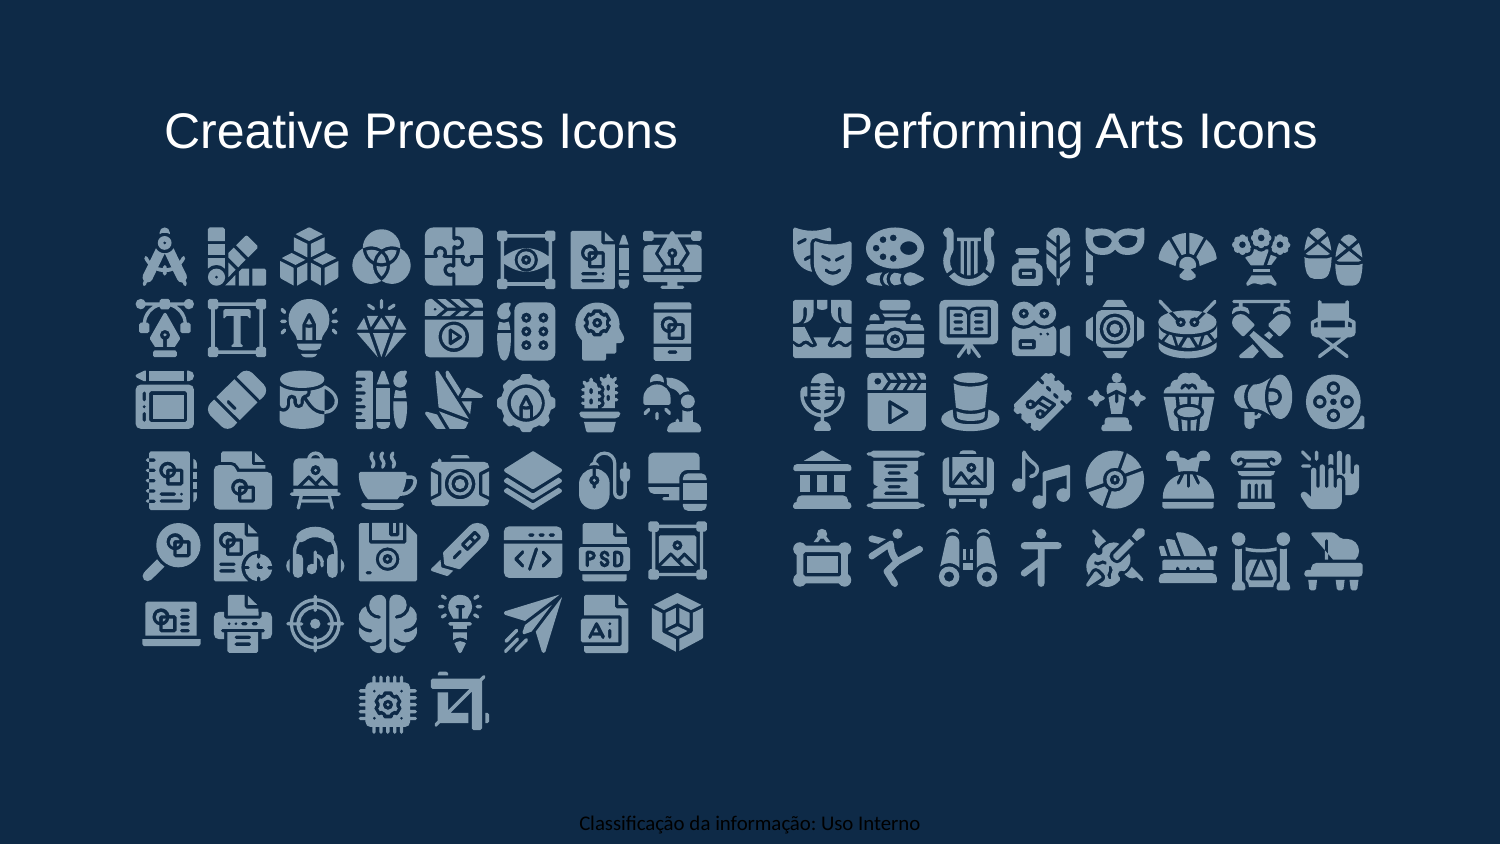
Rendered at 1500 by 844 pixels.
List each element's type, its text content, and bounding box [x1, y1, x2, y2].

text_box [207, 298, 267, 358]
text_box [653, 302, 692, 361]
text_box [570, 230, 630, 290]
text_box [1231, 531, 1291, 591]
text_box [358, 451, 418, 511]
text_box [135, 370, 195, 430]
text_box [578, 522, 631, 582]
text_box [867, 528, 924, 588]
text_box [1163, 372, 1215, 432]
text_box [1020, 528, 1062, 588]
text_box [352, 229, 411, 285]
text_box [643, 373, 702, 433]
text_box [579, 373, 621, 433]
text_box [1304, 531, 1363, 591]
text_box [939, 299, 999, 359]
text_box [430, 454, 490, 507]
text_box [792, 528, 852, 588]
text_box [942, 227, 995, 287]
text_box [792, 299, 852, 359]
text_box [289, 451, 342, 510]
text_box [1304, 227, 1363, 287]
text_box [358, 675, 418, 735]
text_box [800, 372, 845, 431]
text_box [1158, 232, 1217, 281]
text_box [213, 522, 273, 582]
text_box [503, 594, 563, 654]
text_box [279, 298, 339, 358]
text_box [424, 370, 484, 430]
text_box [496, 230, 556, 290]
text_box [141, 601, 201, 647]
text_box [1085, 299, 1145, 359]
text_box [866, 450, 926, 510]
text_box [867, 372, 927, 432]
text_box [503, 451, 563, 511]
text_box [648, 521, 707, 580]
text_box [141, 227, 188, 287]
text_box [1305, 374, 1365, 430]
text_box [356, 298, 407, 358]
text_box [642, 230, 702, 290]
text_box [1158, 531, 1218, 584]
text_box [1233, 374, 1293, 430]
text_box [424, 298, 484, 358]
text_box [135, 298, 195, 358]
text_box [279, 227, 339, 286]
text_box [355, 370, 408, 430]
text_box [496, 373, 556, 433]
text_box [437, 594, 483, 654]
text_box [356, 594, 420, 654]
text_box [430, 671, 490, 731]
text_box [1157, 299, 1218, 359]
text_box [938, 528, 998, 588]
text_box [940, 372, 1001, 432]
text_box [503, 526, 563, 579]
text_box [792, 450, 852, 510]
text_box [424, 227, 484, 286]
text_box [145, 451, 198, 511]
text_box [651, 592, 704, 652]
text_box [1230, 299, 1292, 359]
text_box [1162, 450, 1215, 509]
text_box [285, 594, 345, 653]
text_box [575, 302, 625, 361]
text_box [1310, 299, 1356, 359]
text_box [1230, 450, 1283, 510]
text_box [279, 370, 339, 430]
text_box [207, 227, 267, 286]
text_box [792, 227, 852, 286]
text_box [1011, 301, 1071, 357]
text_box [865, 299, 925, 359]
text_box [1011, 227, 1071, 287]
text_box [578, 451, 631, 510]
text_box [1084, 528, 1145, 588]
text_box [1299, 450, 1360, 510]
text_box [358, 522, 418, 582]
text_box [1231, 227, 1291, 287]
text_box Performing Arts Icons [793, 83, 1365, 163]
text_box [141, 522, 201, 582]
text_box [1083, 450, 1147, 509]
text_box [207, 370, 267, 430]
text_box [496, 302, 556, 361]
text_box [865, 227, 925, 287]
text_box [430, 522, 490, 577]
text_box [213, 451, 273, 510]
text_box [1087, 372, 1147, 432]
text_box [648, 452, 707, 512]
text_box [1085, 227, 1145, 286]
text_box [580, 594, 629, 654]
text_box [213, 594, 273, 654]
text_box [285, 526, 345, 579]
text_box Creative Process Icons [135, 83, 707, 163]
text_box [1011, 450, 1071, 510]
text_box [1013, 372, 1073, 432]
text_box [942, 450, 995, 510]
